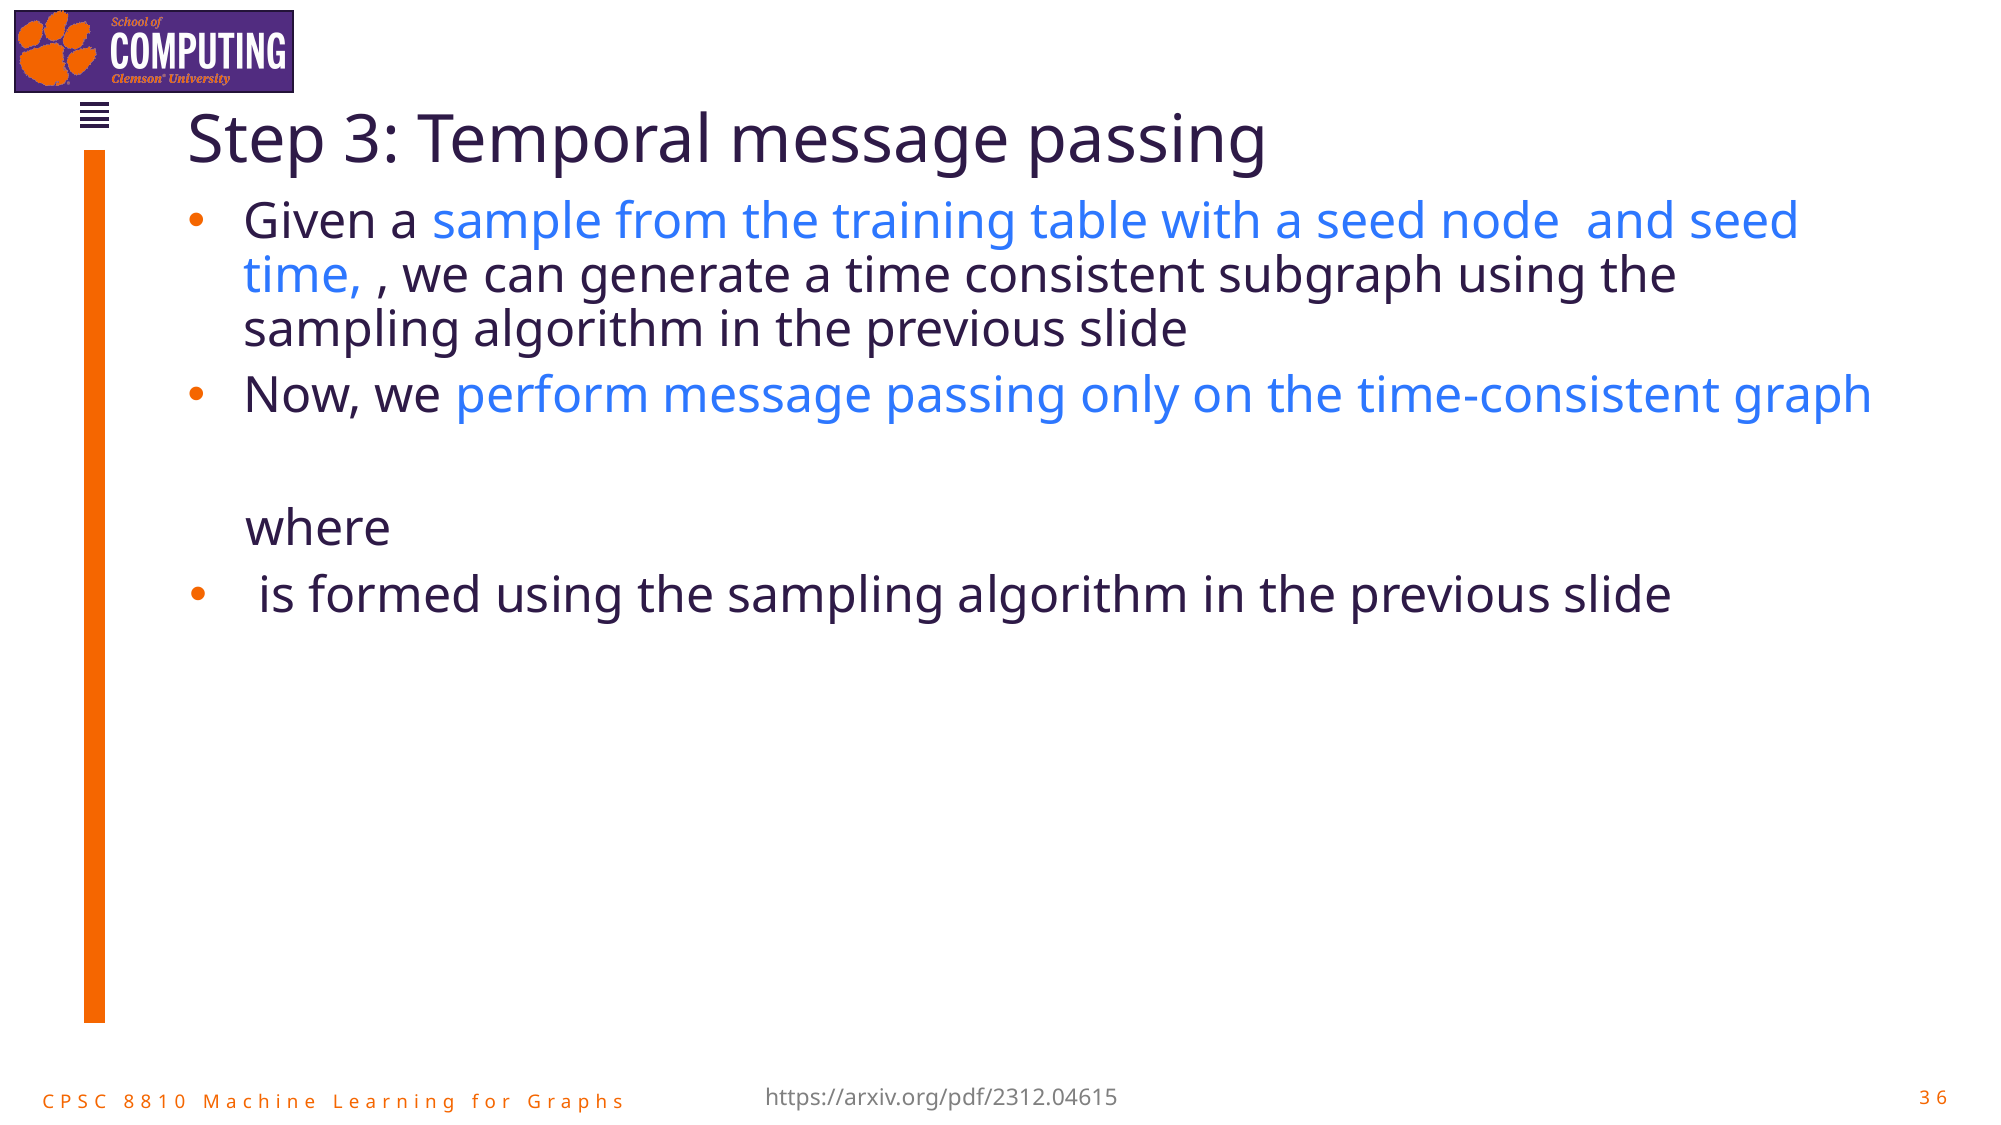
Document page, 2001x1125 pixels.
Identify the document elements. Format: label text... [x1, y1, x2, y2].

title Step 3: Temporal message passing [187, 104, 1971, 178]
text_box https://arxiv.org/pdf/2312.04615 [750, 1075, 1134, 1118]
picture [18, 10, 285, 86]
